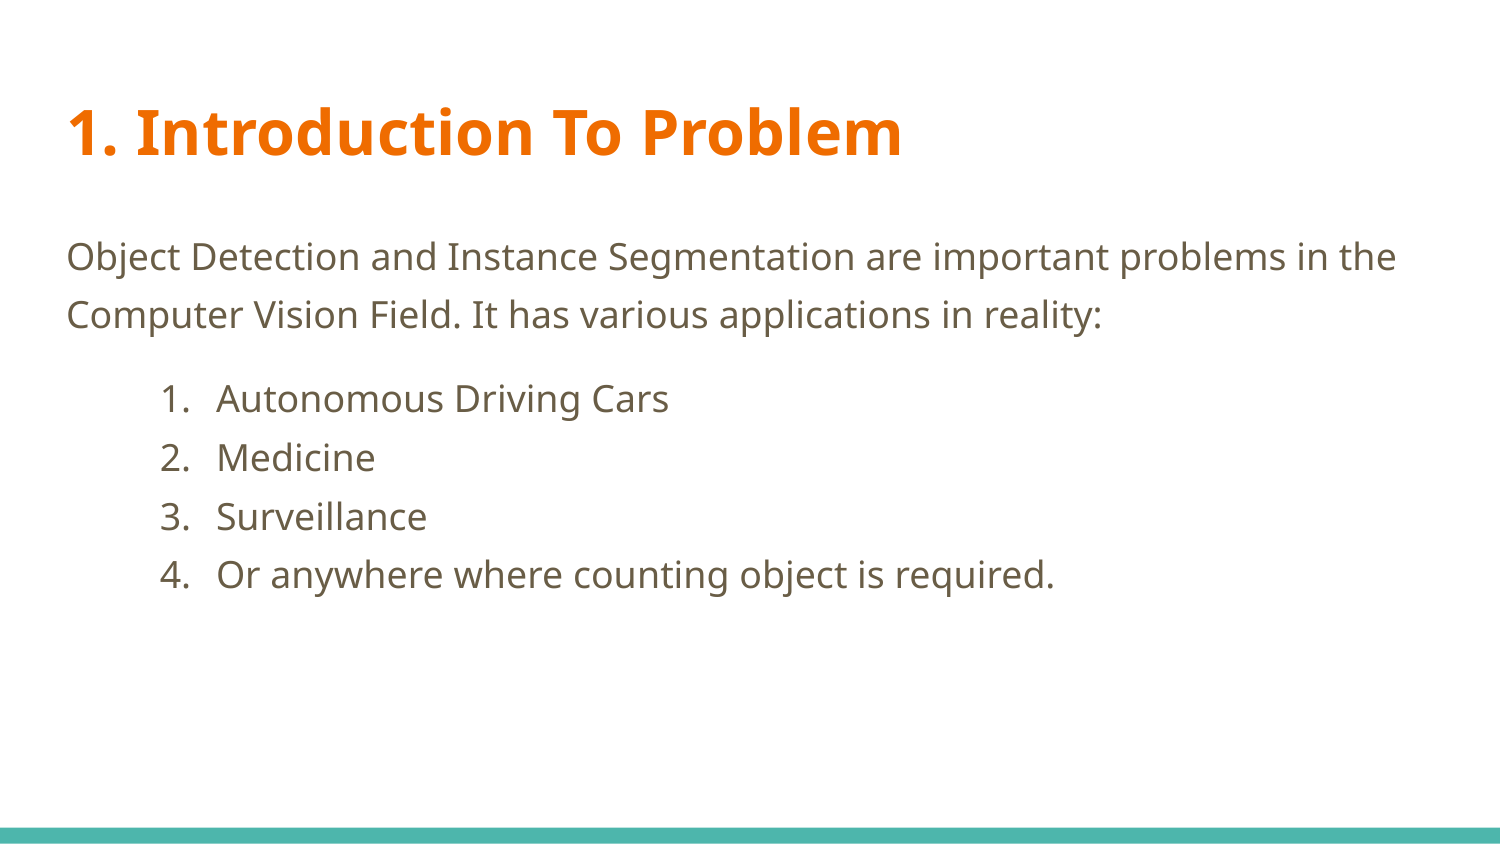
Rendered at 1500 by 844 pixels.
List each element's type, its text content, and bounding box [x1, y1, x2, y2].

title 1. Introduction To Problem [51, 72, 1449, 189]
list Object Detection and Instance Segmentation are important problems in the Computer Vision Field. It has various applications in reality: Autonomous Driving Cars Medicine Surveillance Or anywhere where counting object is required. [51, 207, 1449, 750]
